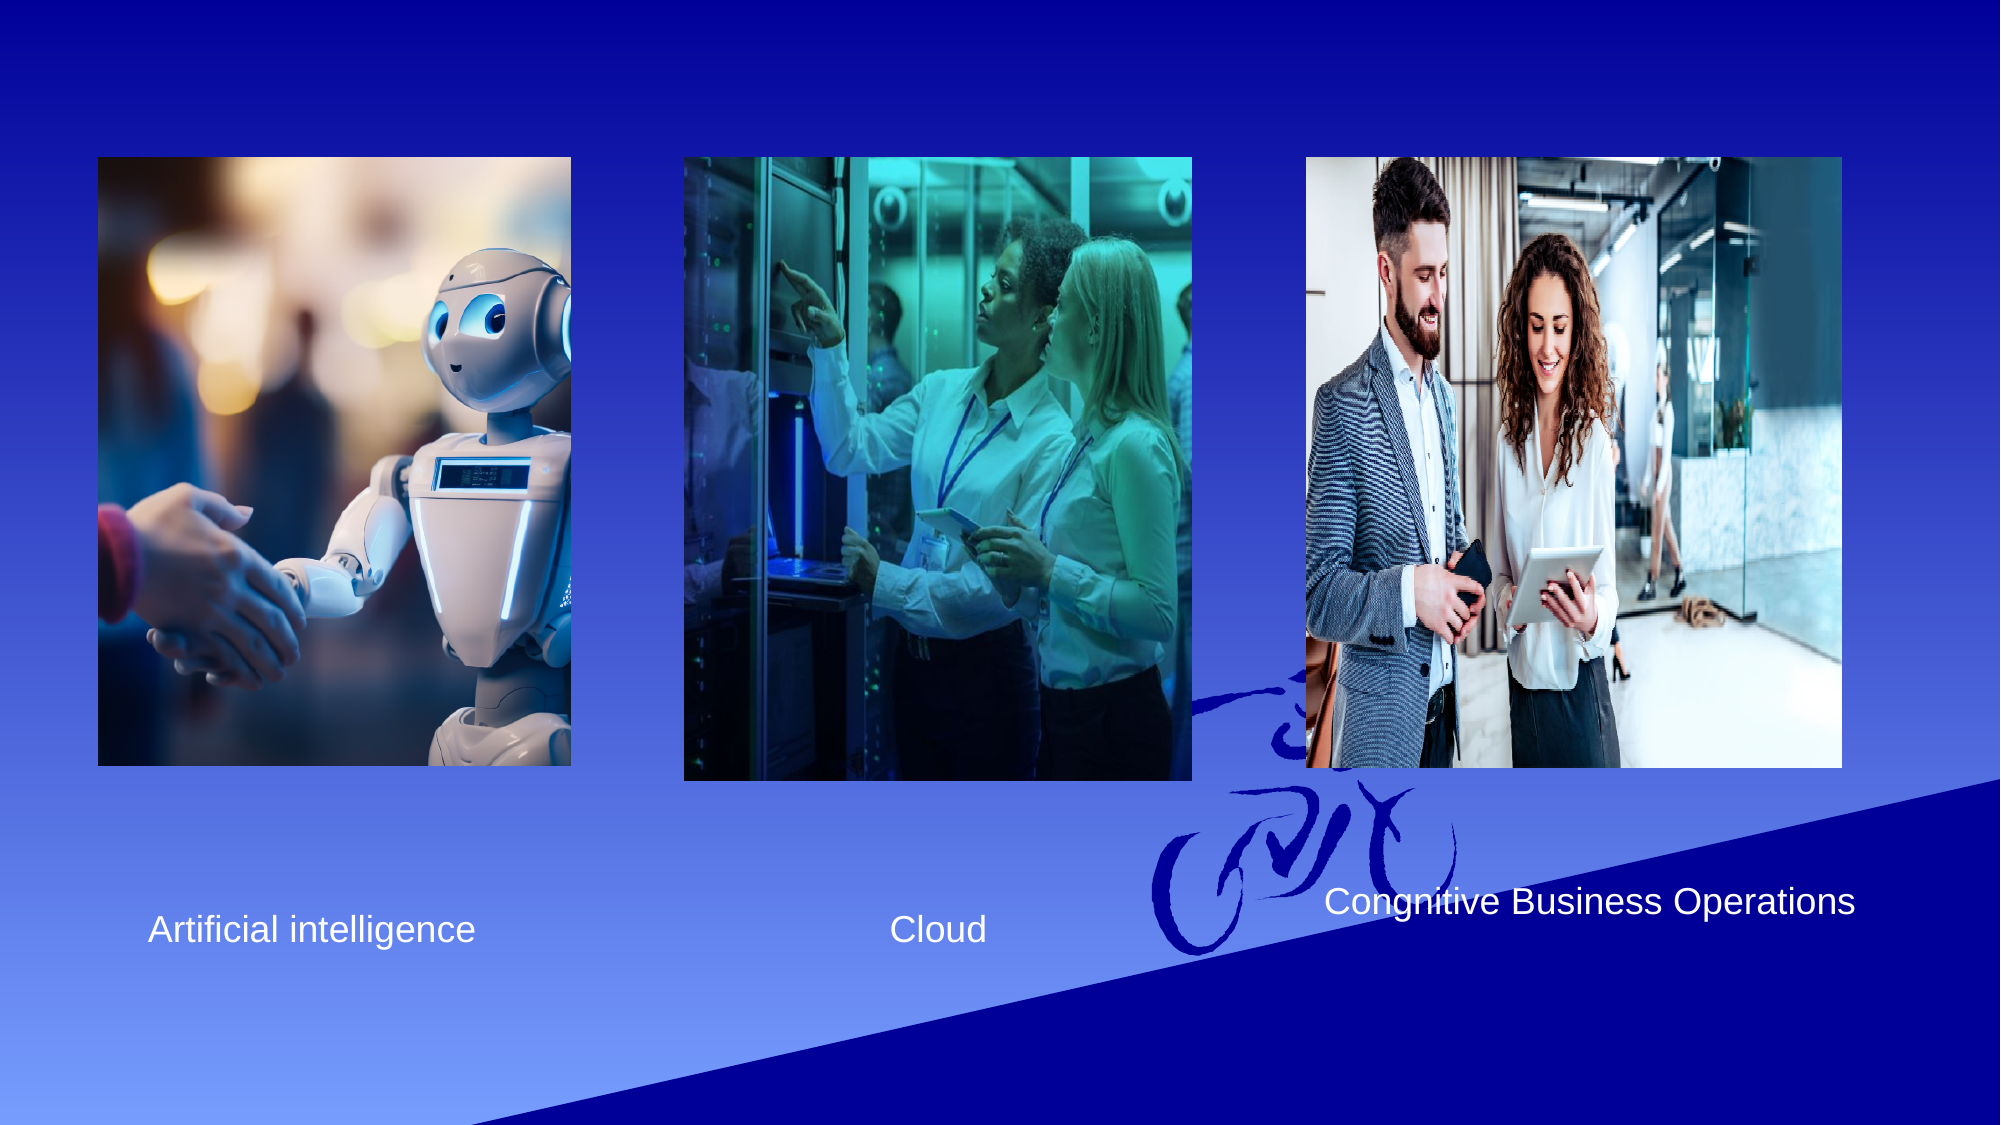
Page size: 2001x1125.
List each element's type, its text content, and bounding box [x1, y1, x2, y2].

picture [98, 157, 571, 766]
text_box Cloud [684, 897, 1193, 958]
picture [684, 157, 1192, 781]
text_box Artificial intelligence [108, 897, 515, 958]
text_box Congnitive Business Operations [1262, 869, 1929, 930]
picture [1306, 157, 1842, 768]
